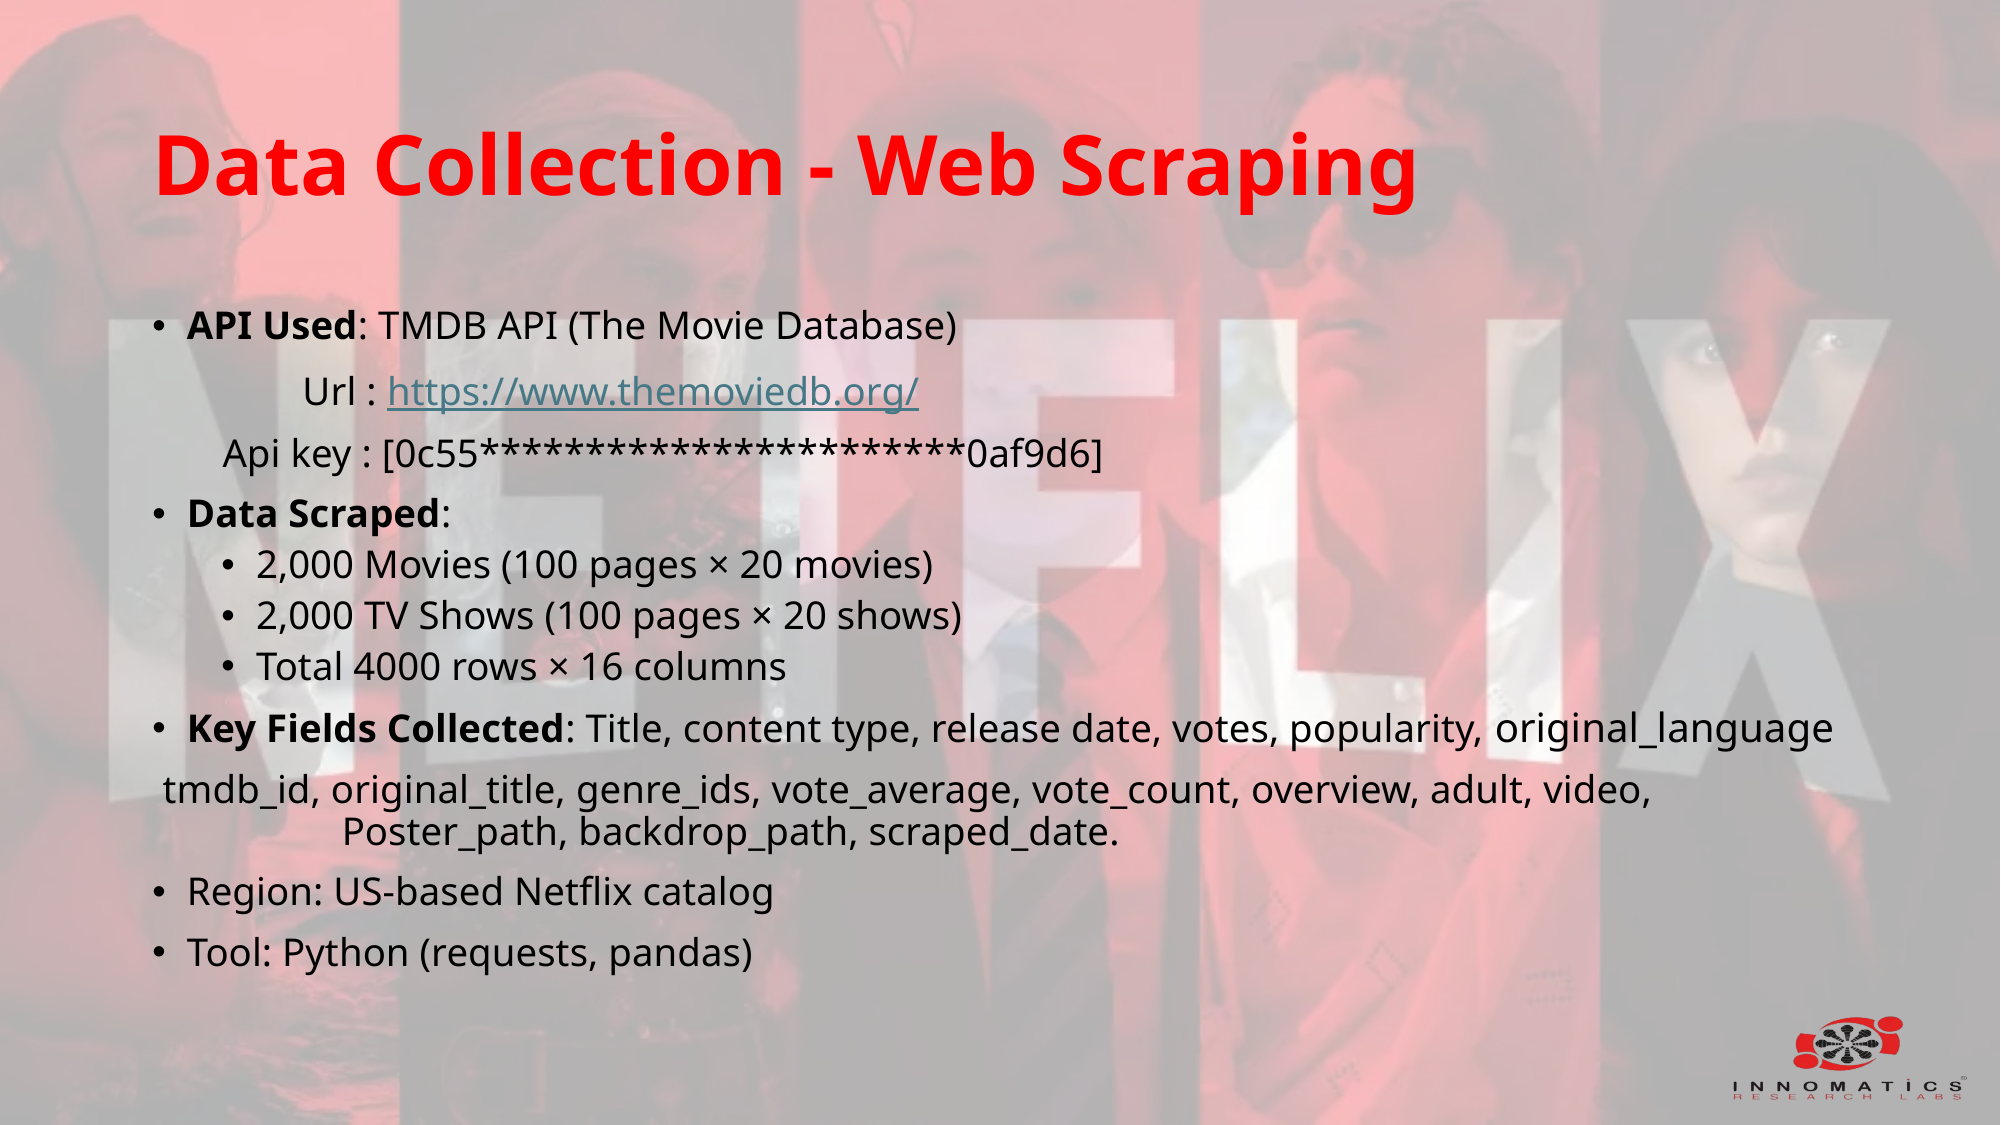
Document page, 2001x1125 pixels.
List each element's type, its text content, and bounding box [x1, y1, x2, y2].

picture [1702, 993, 1992, 1125]
list API Used: TMDB API (The Movie Database) Url : https://www.themoviedb.org/ Api key : [0c55***********************0af9d6] Data Scraped: 2,000 Movies (100 pages × 20 movies) 2,000 TV Shows (100 pages × 20 shows) Total 4000 rows × 16 columns Key Fields Collected: Title, content type, release date, votes, popularity, original_language tmdb_id, original_title, genre_ids, vote_average, vote_count, overview, adult, video, Poster_path, backdrop_path, scraped_date. Region: US-based Netflix catalog Tool: Python (requests, pandas) [137, 299, 1863, 1014]
title Data Collection - Web Scraping [137, 59, 1863, 278]
